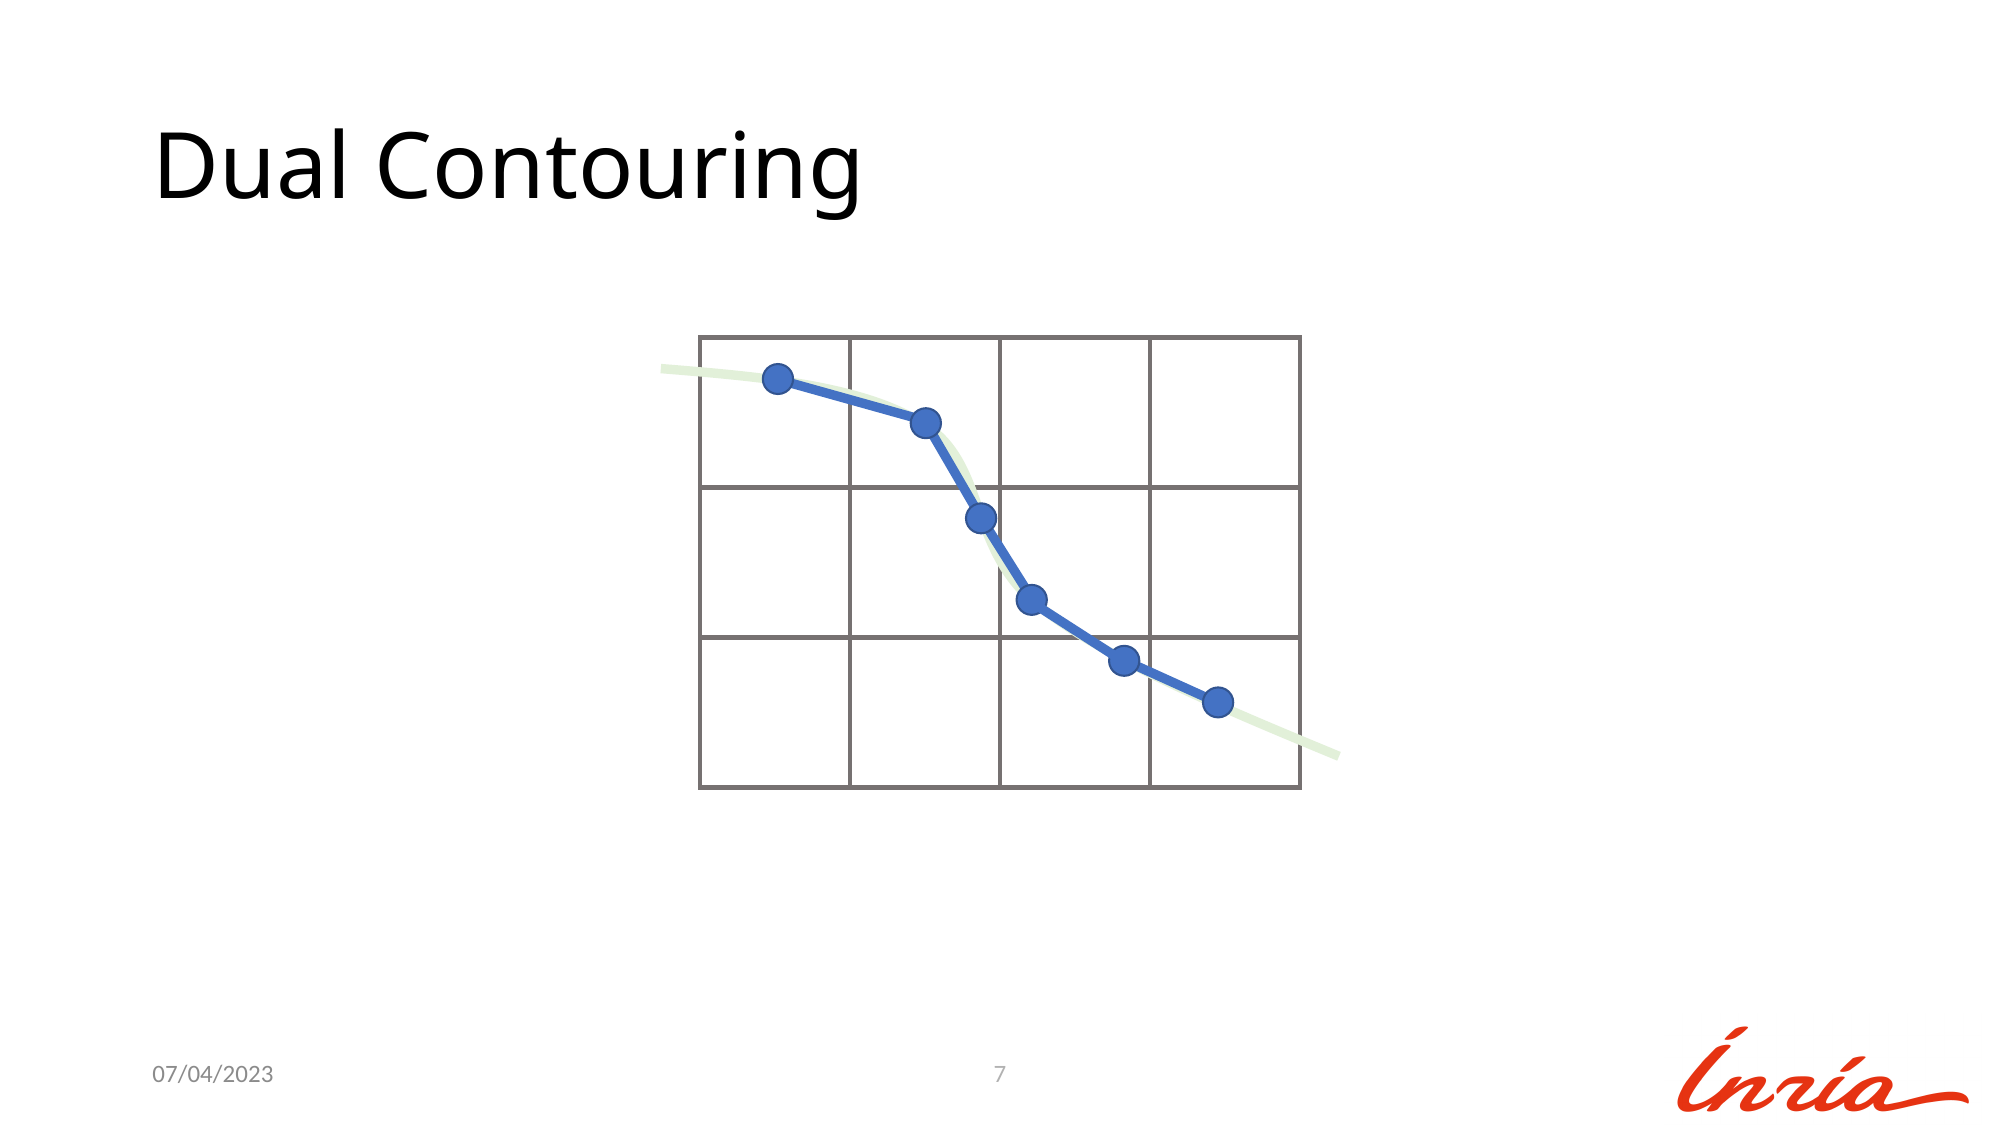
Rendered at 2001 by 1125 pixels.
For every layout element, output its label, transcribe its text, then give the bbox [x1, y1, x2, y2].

picture [1664, 1013, 1982, 1125]
slide_number 7 [662, 1042, 1338, 1103]
title Dual Contouring [137, 59, 1863, 278]
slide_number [137, 1042, 588, 1103]
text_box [660, 337, 1339, 788]
